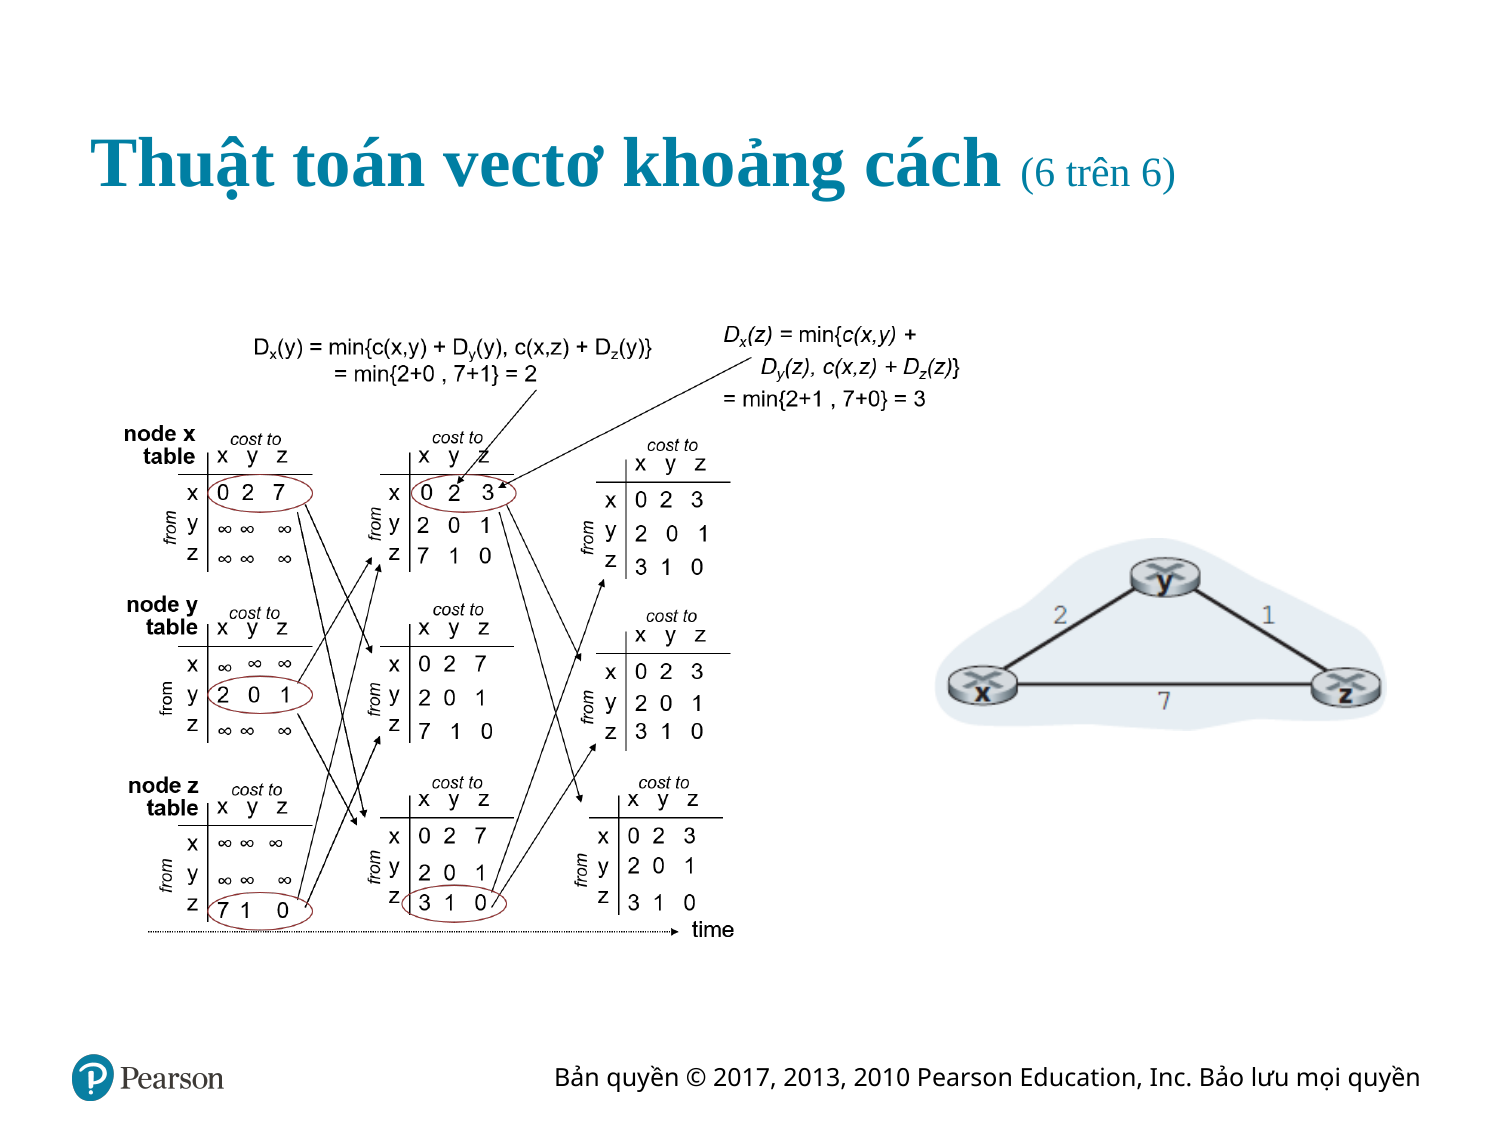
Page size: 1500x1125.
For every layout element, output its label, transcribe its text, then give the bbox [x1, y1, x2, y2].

picture [72, 1087, 83, 1101]
picture [98, 1054, 224, 1101]
picture [117, 313, 1387, 957]
title Thuật toán vectơ khoảng cách (6 trên 6) [75, 35, 1425, 216]
picture [72, 1054, 88, 1070]
picture [80, 1063, 106, 1088]
